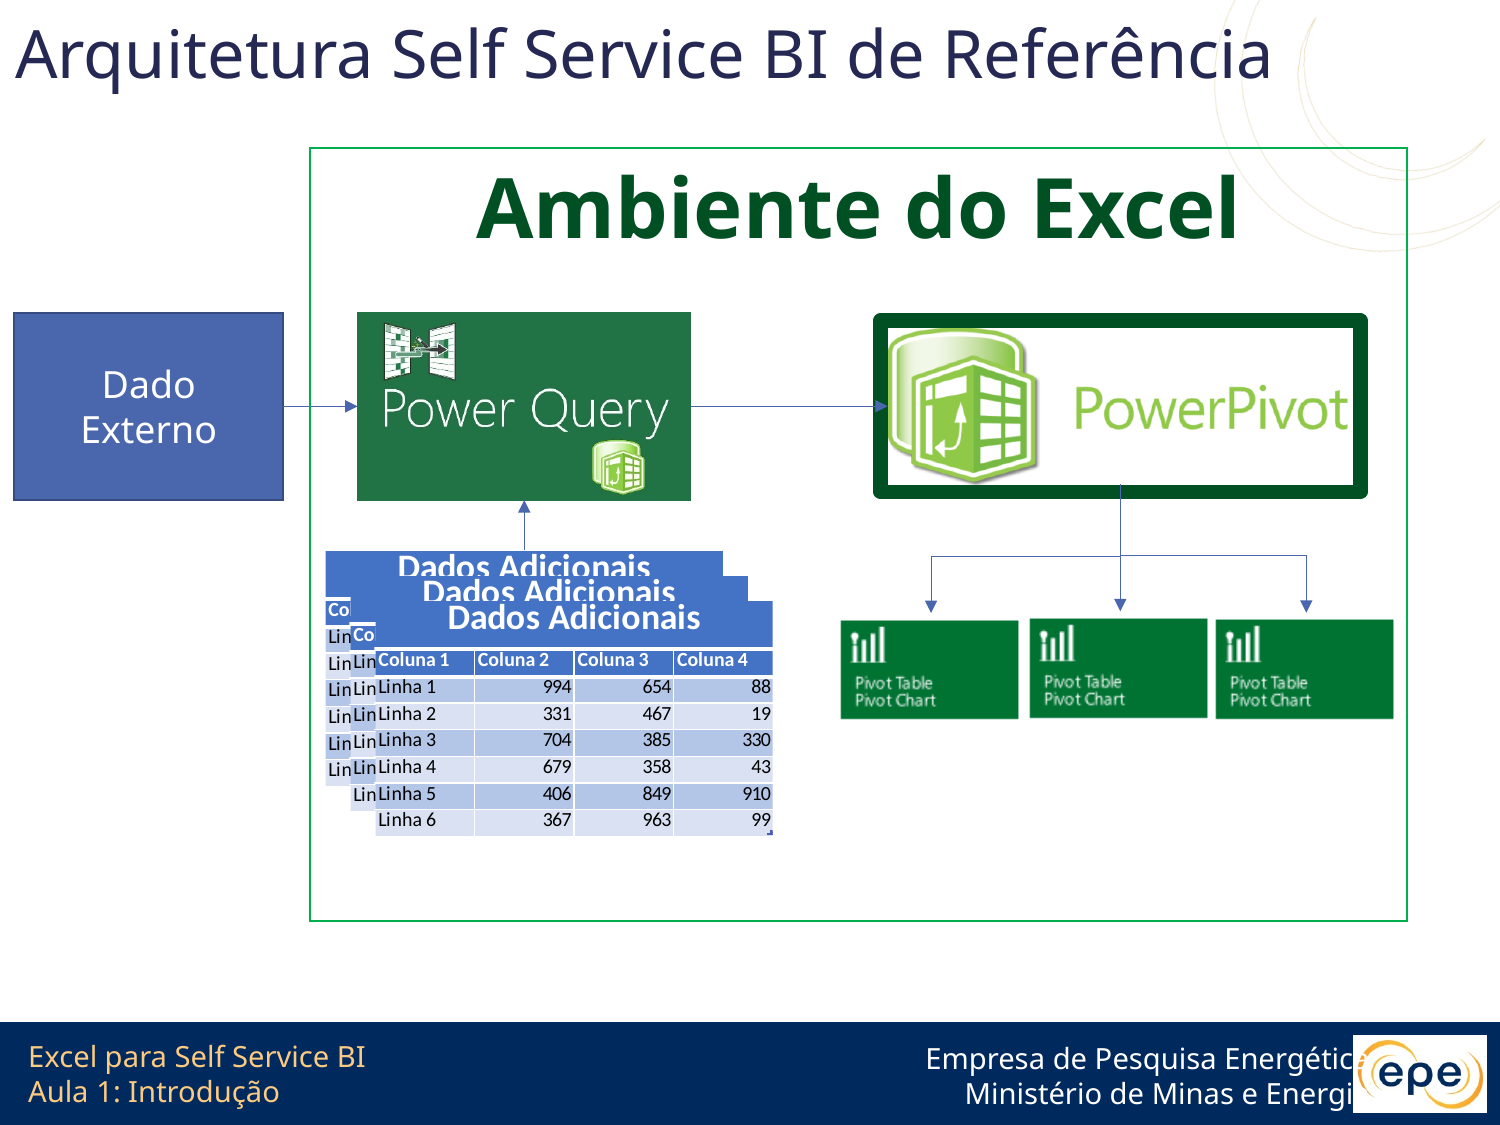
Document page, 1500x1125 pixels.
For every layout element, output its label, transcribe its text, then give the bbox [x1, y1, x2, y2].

text_box Ambiente do Excel [309, 326, 1408, 922]
picture [1353, 1035, 1487, 1113]
picture [1027, 611, 1400, 724]
text_box Dado Externo [13, 312, 284, 501]
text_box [41, 148, 1487, 326]
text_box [961, 454, 1090, 644]
picture [324, 550, 775, 837]
picture [838, 613, 1025, 725]
title Arquitetura Self Service BI de Referência [0, 0, 1422, 114]
picture [357, 312, 691, 501]
picture [887, 327, 1353, 485]
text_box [1149, 455, 1278, 642]
